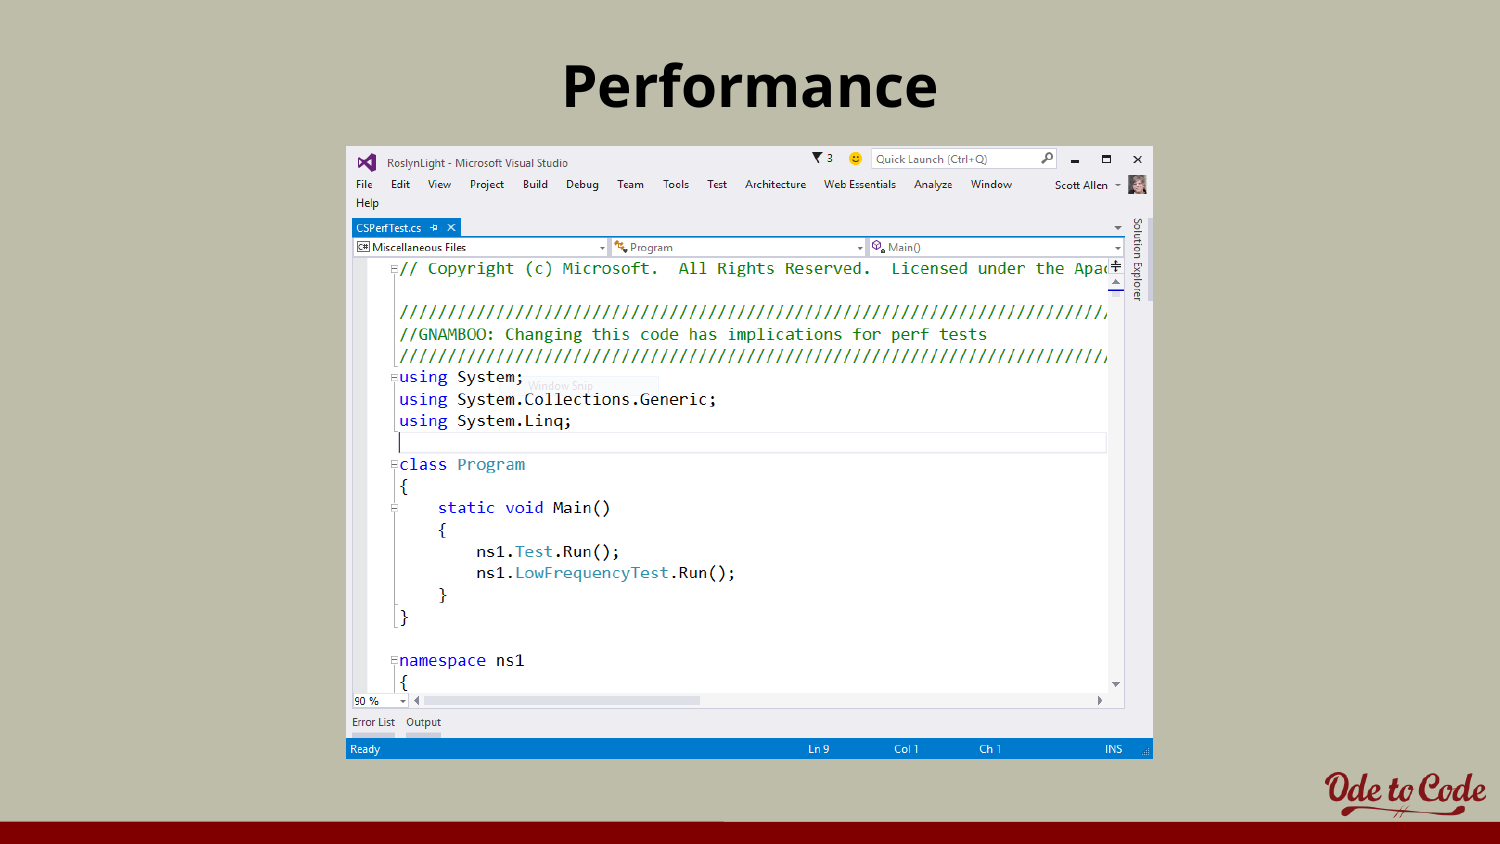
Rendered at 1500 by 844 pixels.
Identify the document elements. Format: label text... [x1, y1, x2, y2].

picture [346, 146, 1153, 759]
title Performance [74, 37, 1426, 132]
picture [1325, 772, 1486, 818]
